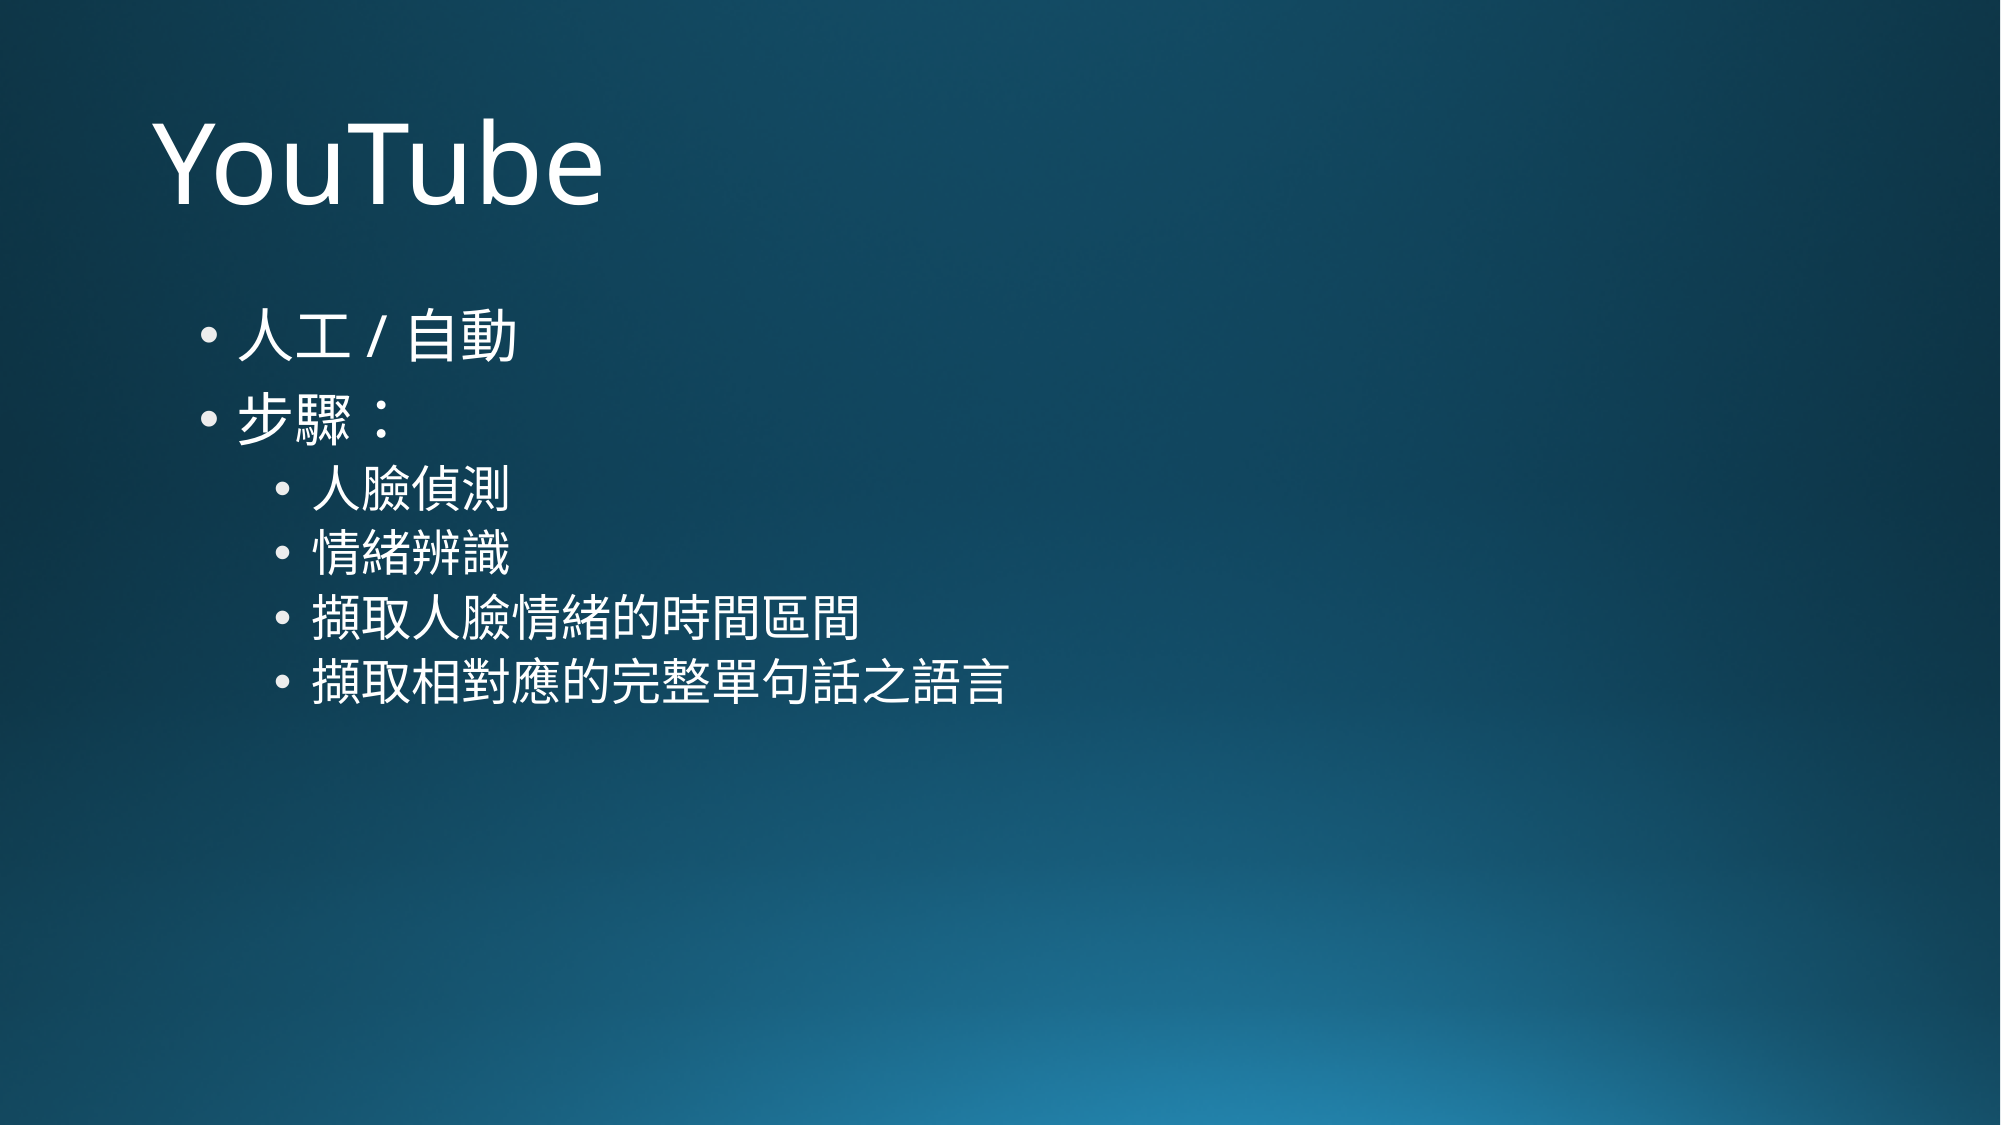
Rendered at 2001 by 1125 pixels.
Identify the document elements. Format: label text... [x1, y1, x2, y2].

list 人工/自動 步驟： 人臉偵測 情緒辨識 擷取人臉情緒的時間區間 擷取相對應的完整單句話之語言 [183, 299, 1863, 1014]
title YouTube [137, 59, 1863, 278]
picture [0, 0, 2001, 1125]
